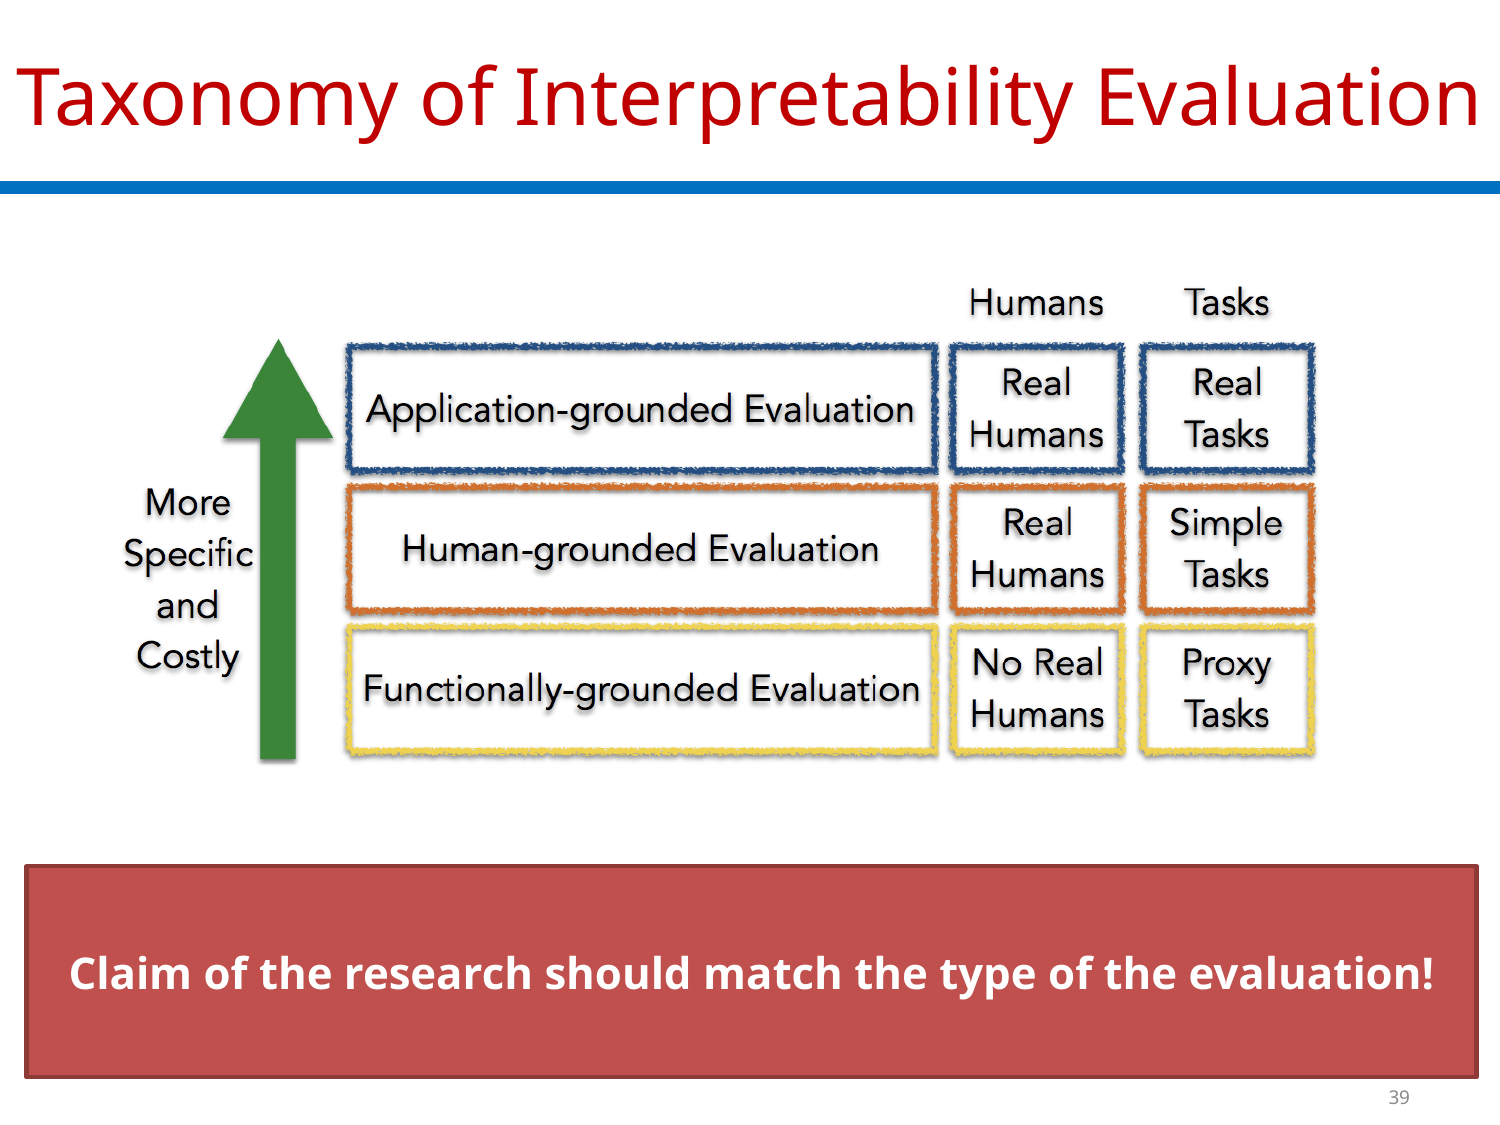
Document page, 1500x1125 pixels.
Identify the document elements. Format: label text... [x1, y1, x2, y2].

slide_number 39 [1074, 1085, 1425, 1112]
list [23, 222, 1463, 832]
text_box Claim of the research should match the type of the evaluation! [24, 864, 1479, 1079]
title Taxonomy of Interpretability Evaluation [0, 0, 1500, 188]
